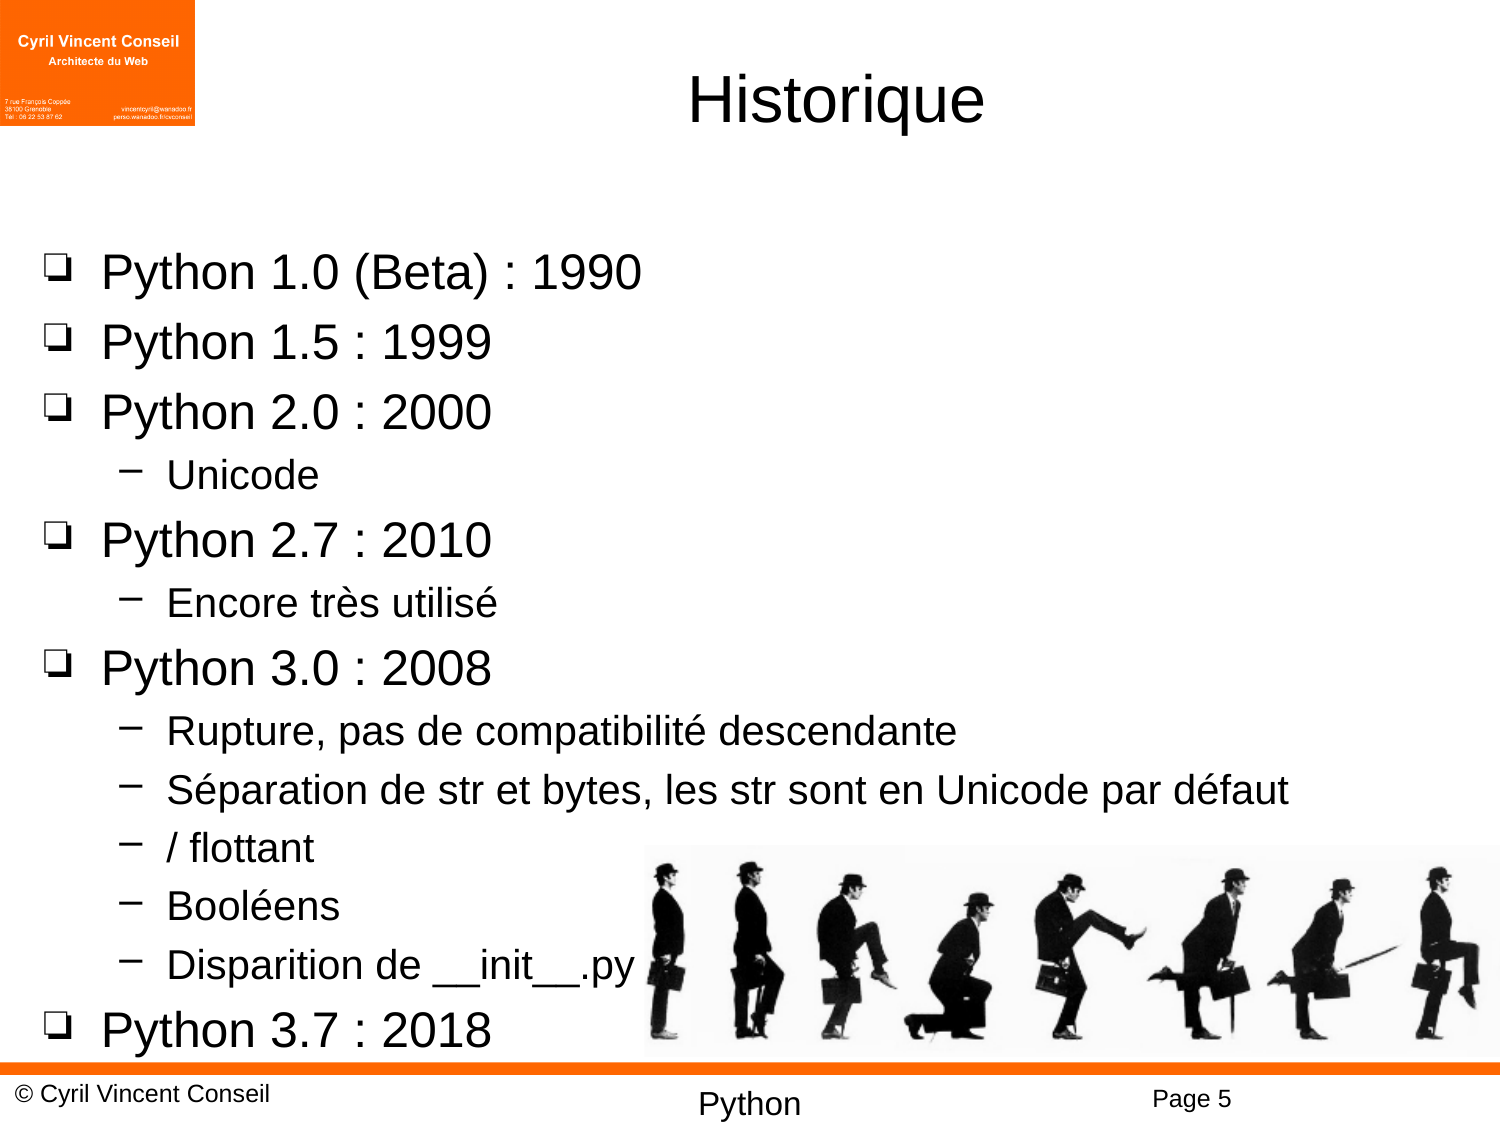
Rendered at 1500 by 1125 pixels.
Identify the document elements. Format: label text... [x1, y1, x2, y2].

title Historique [194, 2, 1480, 190]
list Python 1.0 (Beta) : 1990 Python 1.5 : 1999 Python 2.0 : 2000 Unicode Python 2.7 : 2010 Encore très utilisé Python 3.0 : 2008 Rupture, pas de compatibilité descendante Séparation de str et bytes, les str sont en Unicode par défaut / flottant Booléens Disparition de __init__.py Python 3.7 : 2018 [29, 231, 1468, 1059]
picture [0, 0, 195, 126]
picture [640, 845, 1500, 1058]
